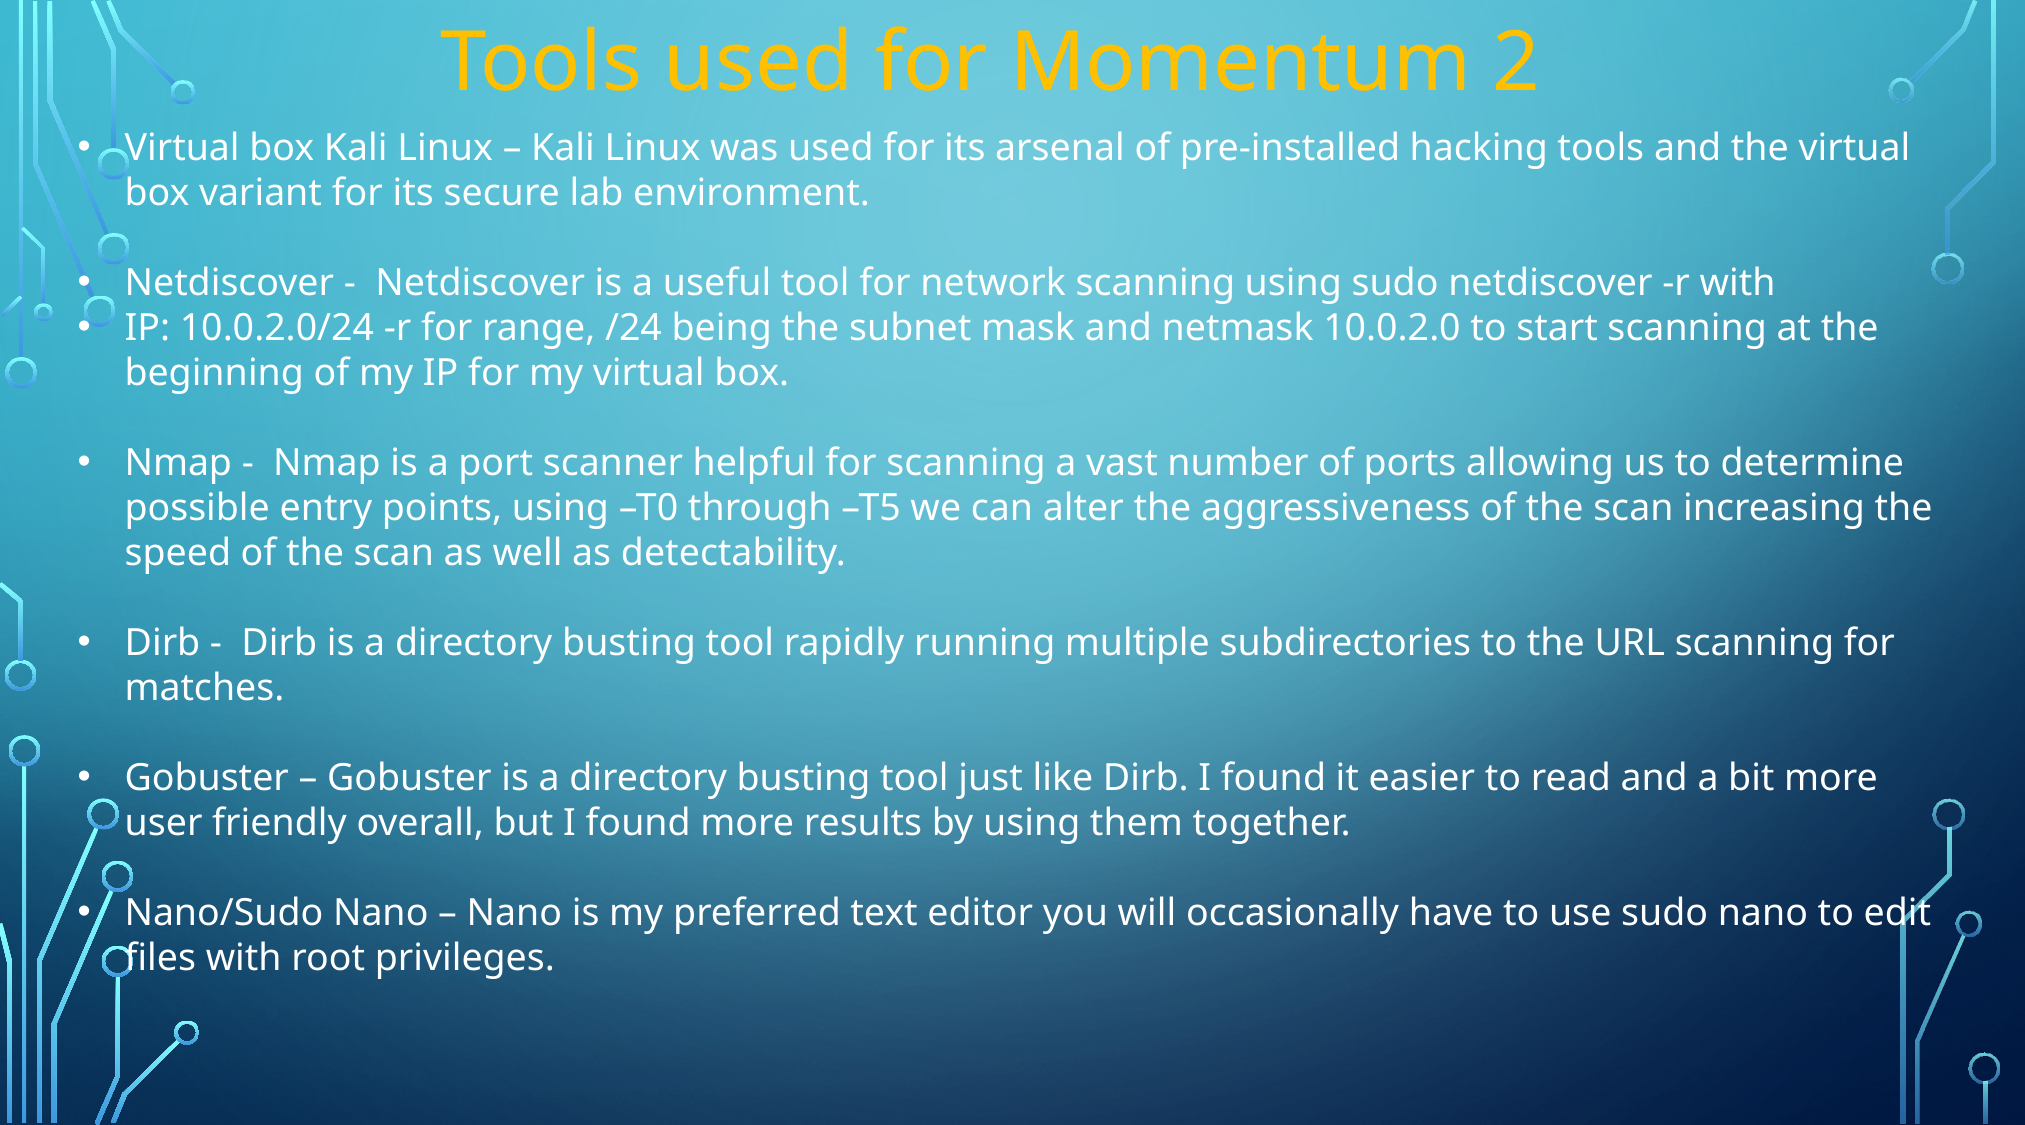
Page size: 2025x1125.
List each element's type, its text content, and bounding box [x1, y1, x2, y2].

text_box Virtual box Kali Linux – Kali Linux was used for its arsenal of pre-installed hacking tools and the virtual box variant for its secure lab environment. Netdiscover - Netdiscover is a useful tool for network scanning using sudo netdiscover -r with IP: 10.0.2.0/24 -r for range, /24 being the subnet mask and netmask 10.0.2.0 to start scanning at the beginning of my IP for my virtual box. Nmap - Nmap is a port scanner helpful for scanning a vast number of ports allowing us to determine possible entry points, using –T0 through –T5 we can alter the aggressiveness of the scan increasing the speed of the scan as well as detectability. Dirb - Dirb is a directory busting tool rapidly running multiple subdirectories to the URL scanning for matches. Gobuster – Gobuster is a directory busting tool just like Dirb. I found it easier to read and a bit more user friendly overall, but I found more results by using them together. Nano/Sudo Nano – Nano is my preferred text editor you will occasionally have to use sudo nano to edit files with root privileges. [62, 116, 1962, 1031]
text_box Tools used for Momentum 2 [425, 0, 1600, 115]
